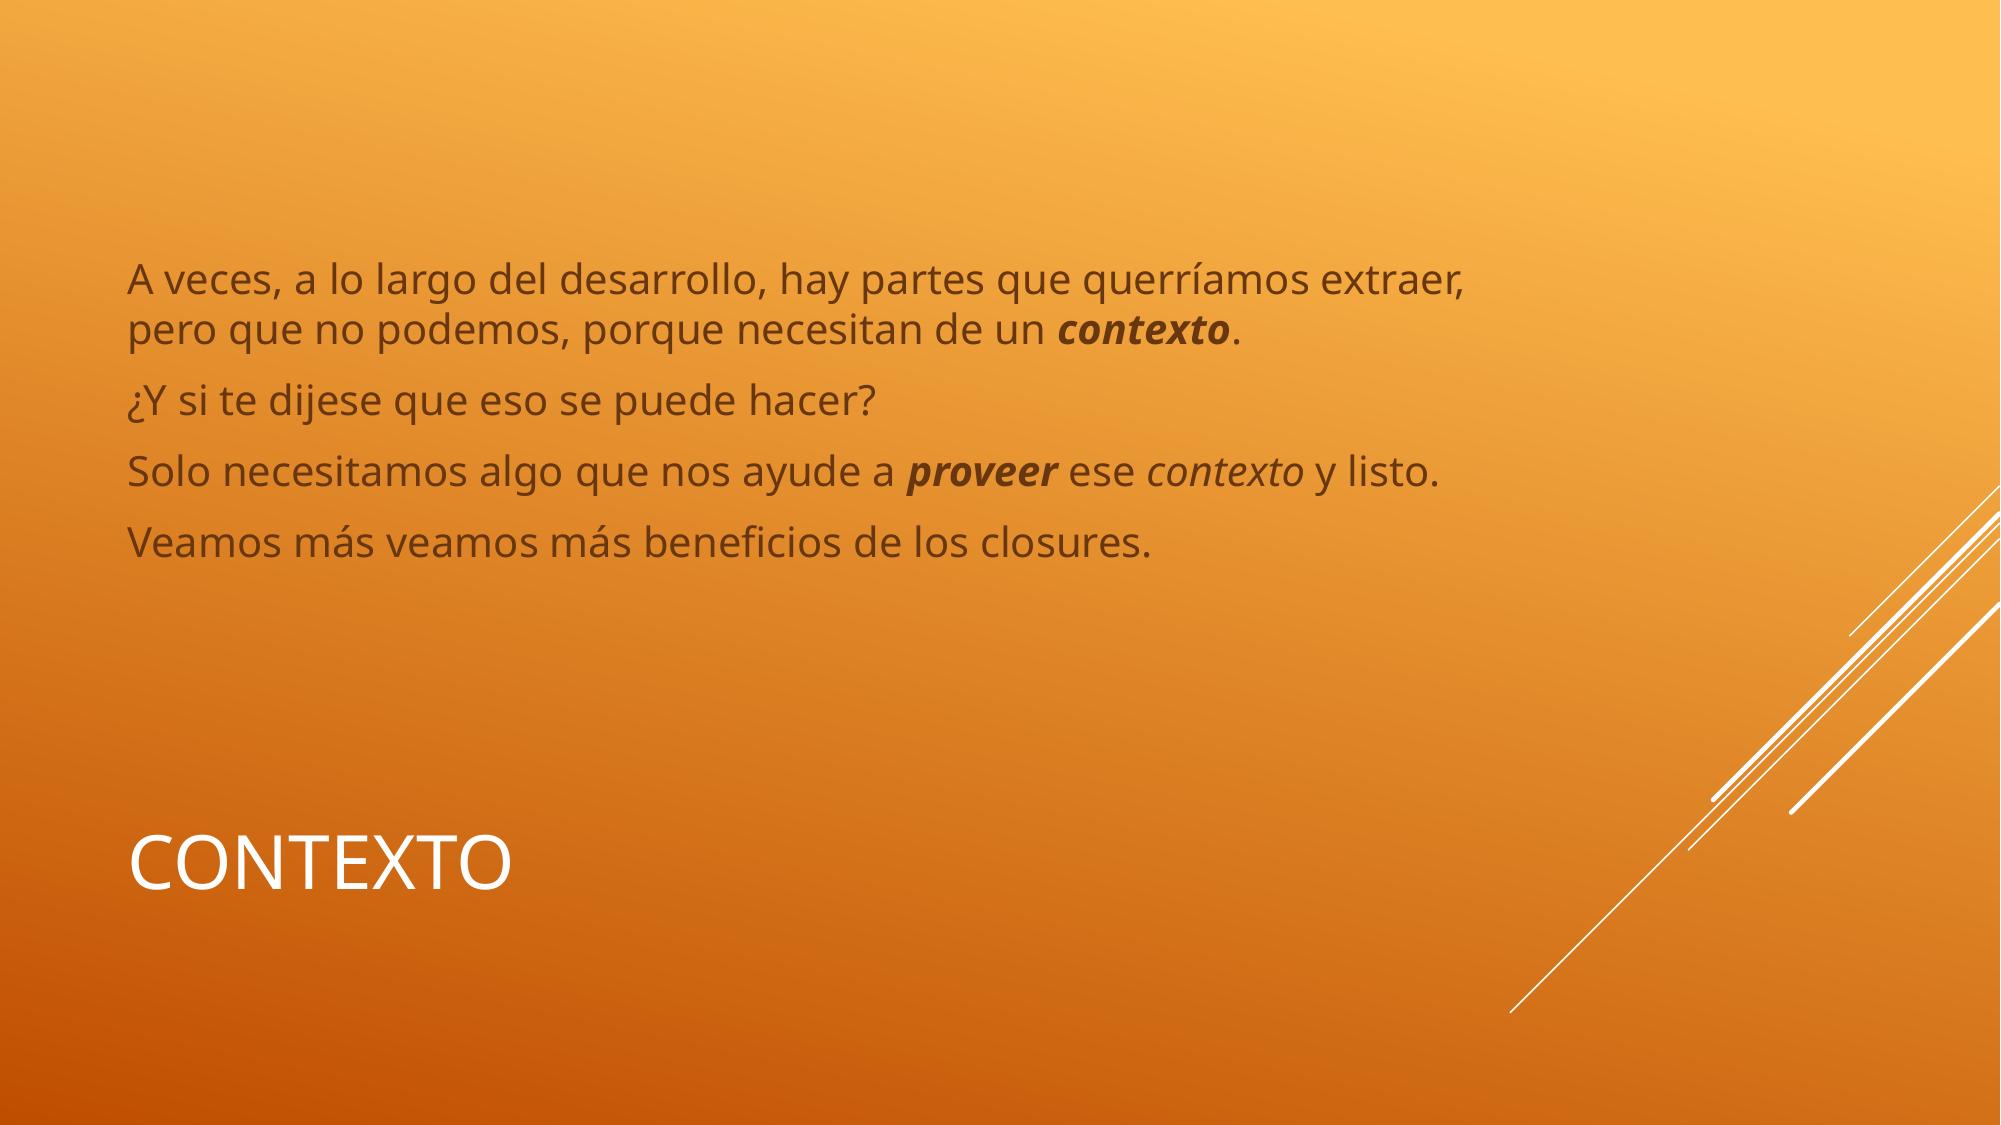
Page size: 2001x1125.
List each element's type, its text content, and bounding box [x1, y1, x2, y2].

list A veces, a lo largo del desarrollo, hay partes que querríamos extraer, pero que no podemos, porque necesitan de un contexto. ¿Y si te dijese que eso se puede hacer? Solo necesitamos algo que nos ayude a proveer ese contexto y listo. Veamos más veamos más beneficios de los closures. [112, 112, 1513, 706]
title Contexto [112, 736, 1513, 984]
